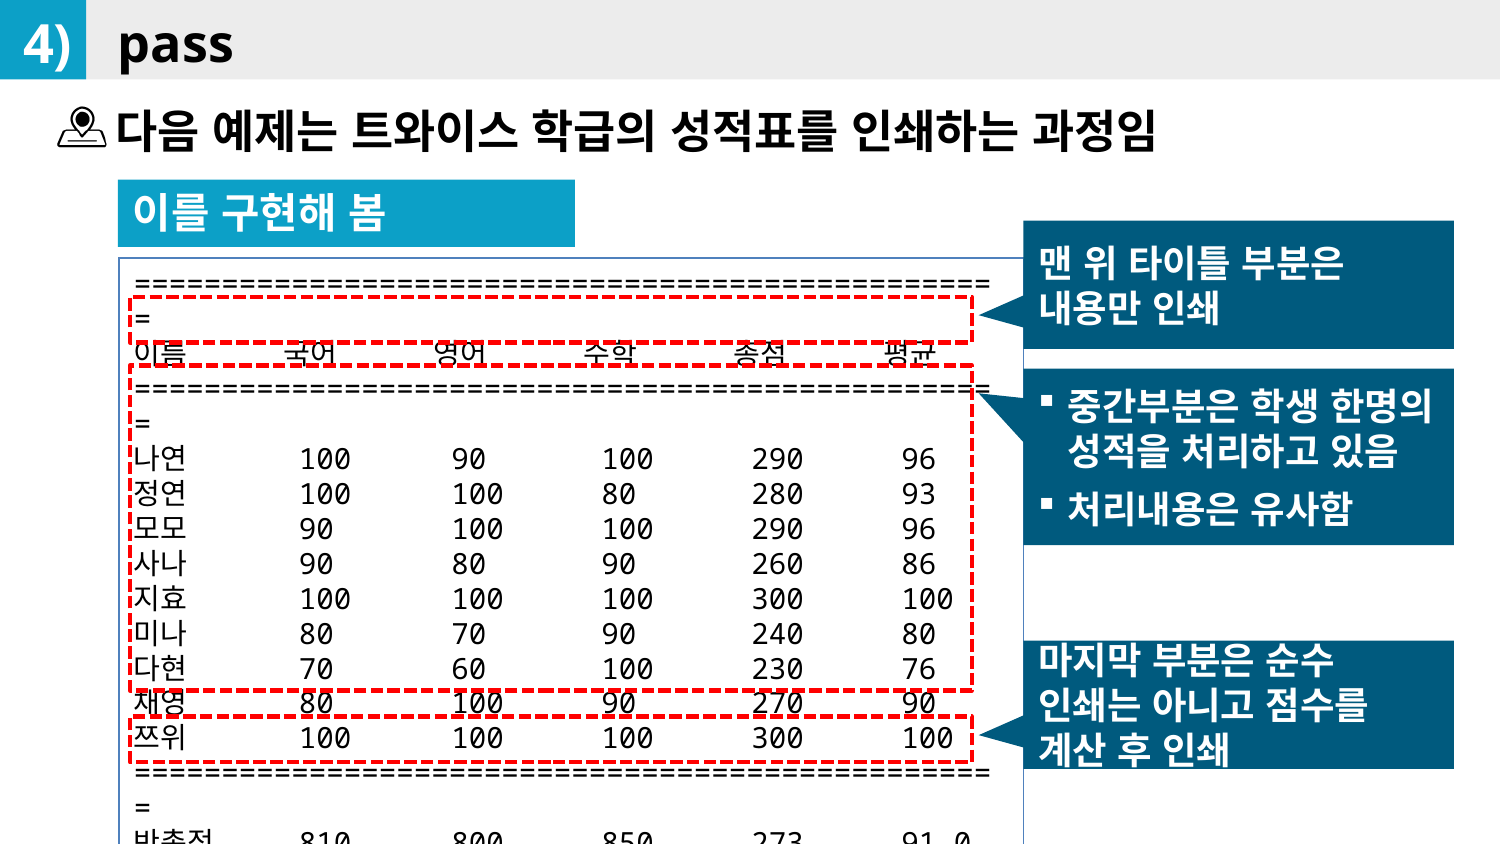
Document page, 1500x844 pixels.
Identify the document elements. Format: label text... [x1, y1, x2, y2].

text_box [129, 365, 1455, 640]
text_box ================================================== 이름 국어 영어 수학 총점 평균 ================================================== 나연 100 90 100 290 96 정연 100 100 80 280 93 모모 90 100 100 290 96 사나 90 80 90 260 86 지효 100 100 100 300 100 미나 80 70 90 240 80 다현 70 60 100 230 76 채영 80 100 90 270 90 쯔위 100 100 100 300 100 ================================================== 반총점 810 800 850 273 91.0 ================================================== [118, 257, 1024, 844]
text_box pass [98, 0, 1436, 85]
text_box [129, 640, 1455, 770]
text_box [47, 91, 1418, 169]
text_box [129, 220, 1455, 350]
text_box 이를 구현해 봄 [117, 179, 575, 247]
text_box 4) [0, 0, 98, 86]
